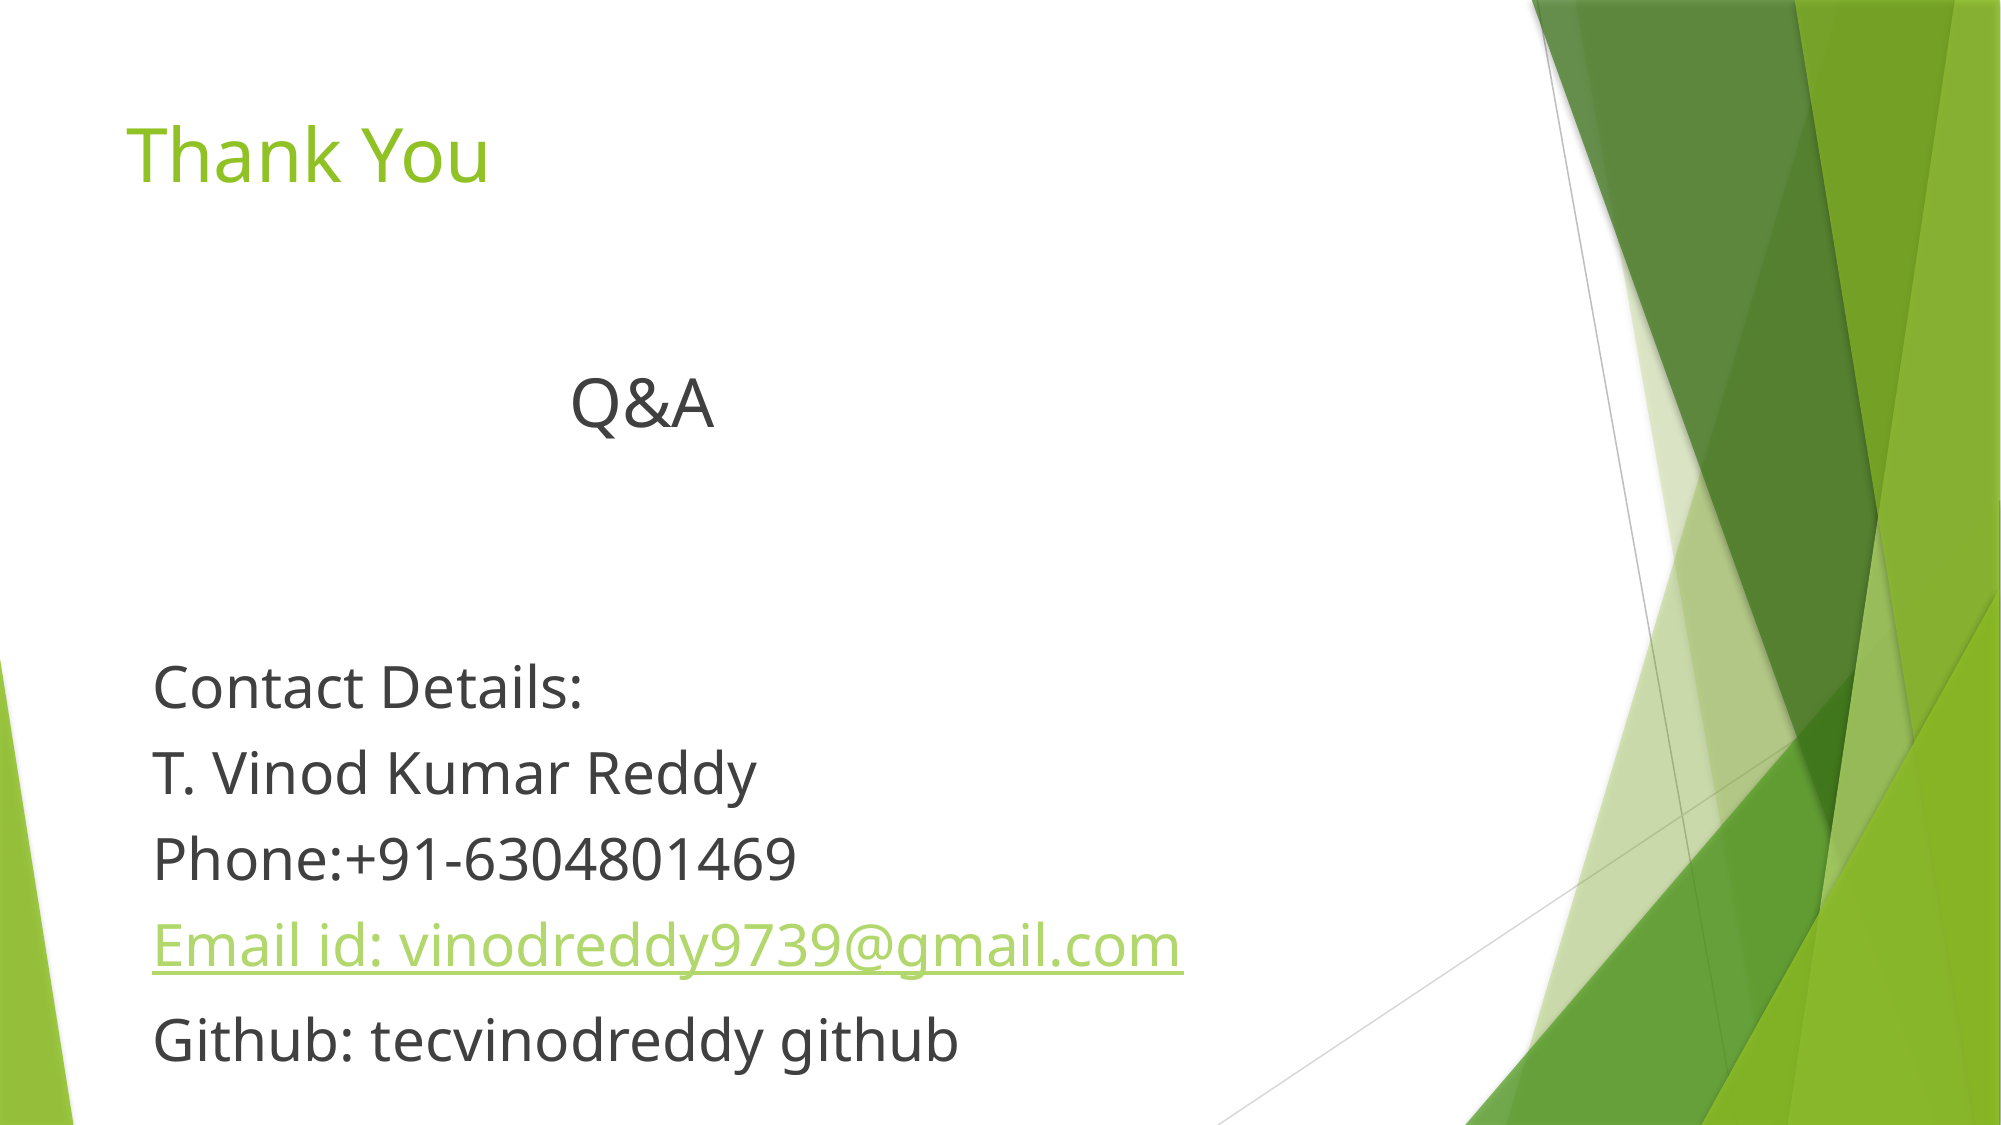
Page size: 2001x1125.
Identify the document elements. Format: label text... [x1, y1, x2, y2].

title Thank You [111, 99, 1522, 317]
list Q&A Contact Details: T. Vinod Kumar Reddy Phone:+91-6304801469 Email id: vinodreddy9739@gmail.com Github: tecvinodreddy github [137, 277, 1863, 1089]
